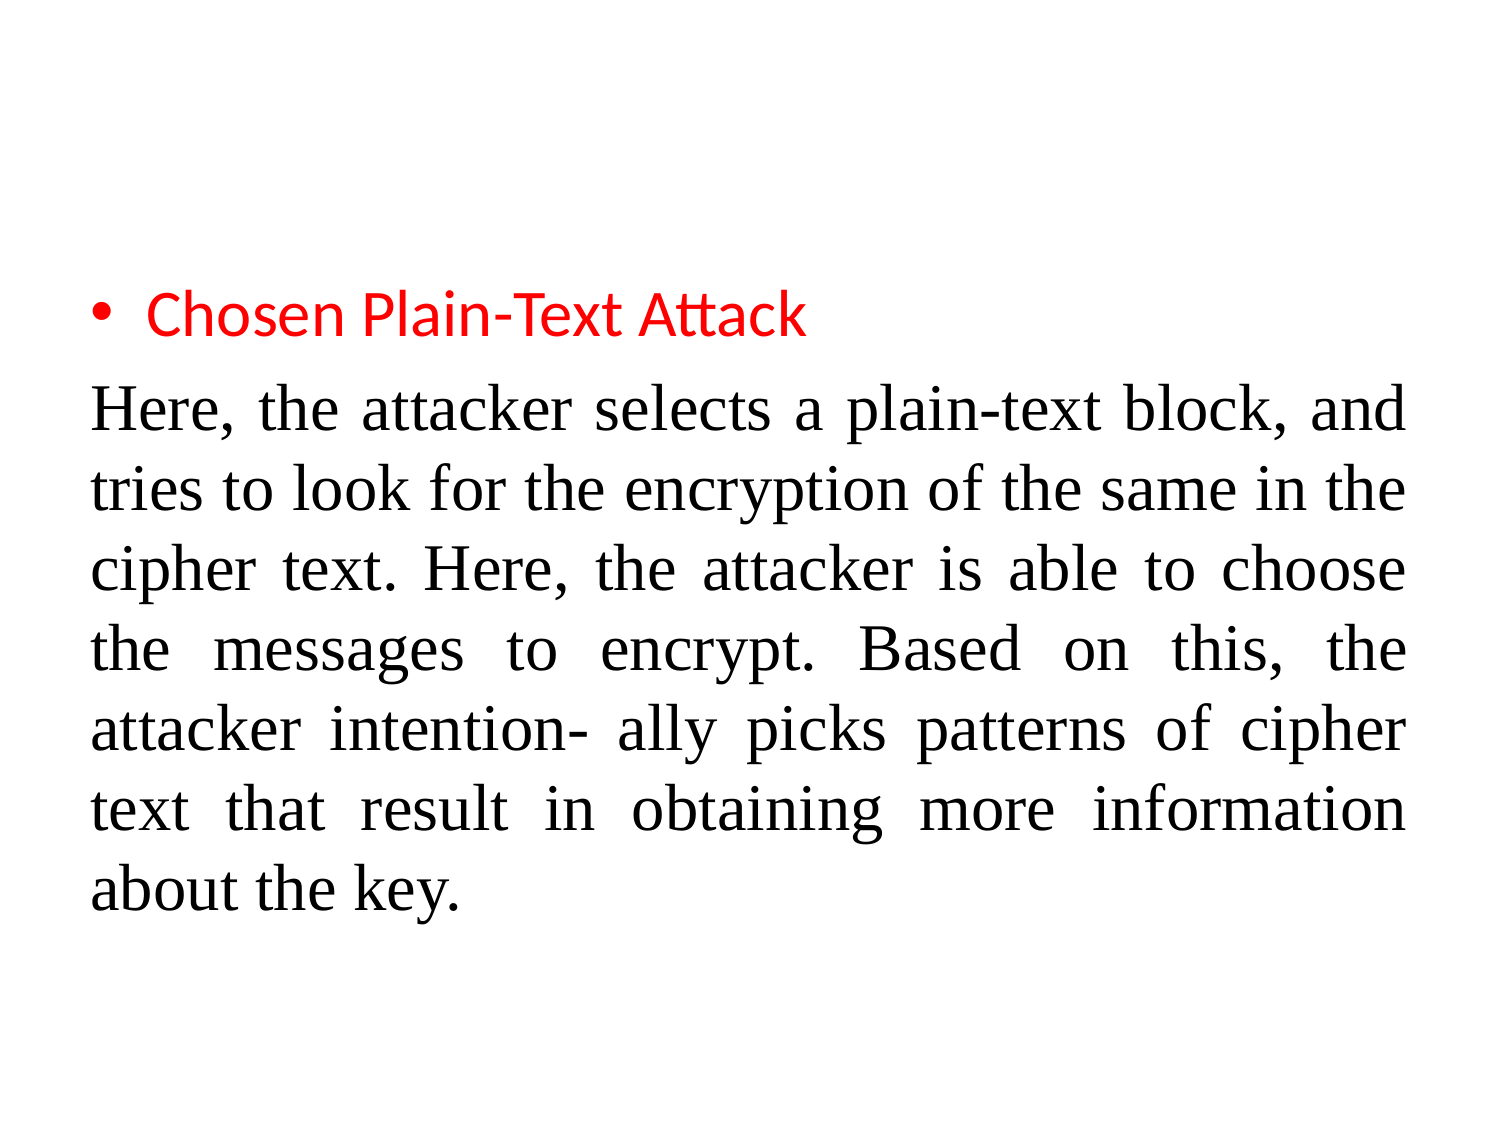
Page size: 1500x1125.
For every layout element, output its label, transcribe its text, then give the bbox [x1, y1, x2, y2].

list Chosen Plain-Text Attack Here, the attacker selects a plain-text block, and tries to look for the encryption of the same in the cipher text. Here, the attacker is able to choose the messages to encrypt. Based on this, the attacker intention- ally picks patterns of cipher text that result in obtaining more information about the key. [75, 262, 1425, 1005]
